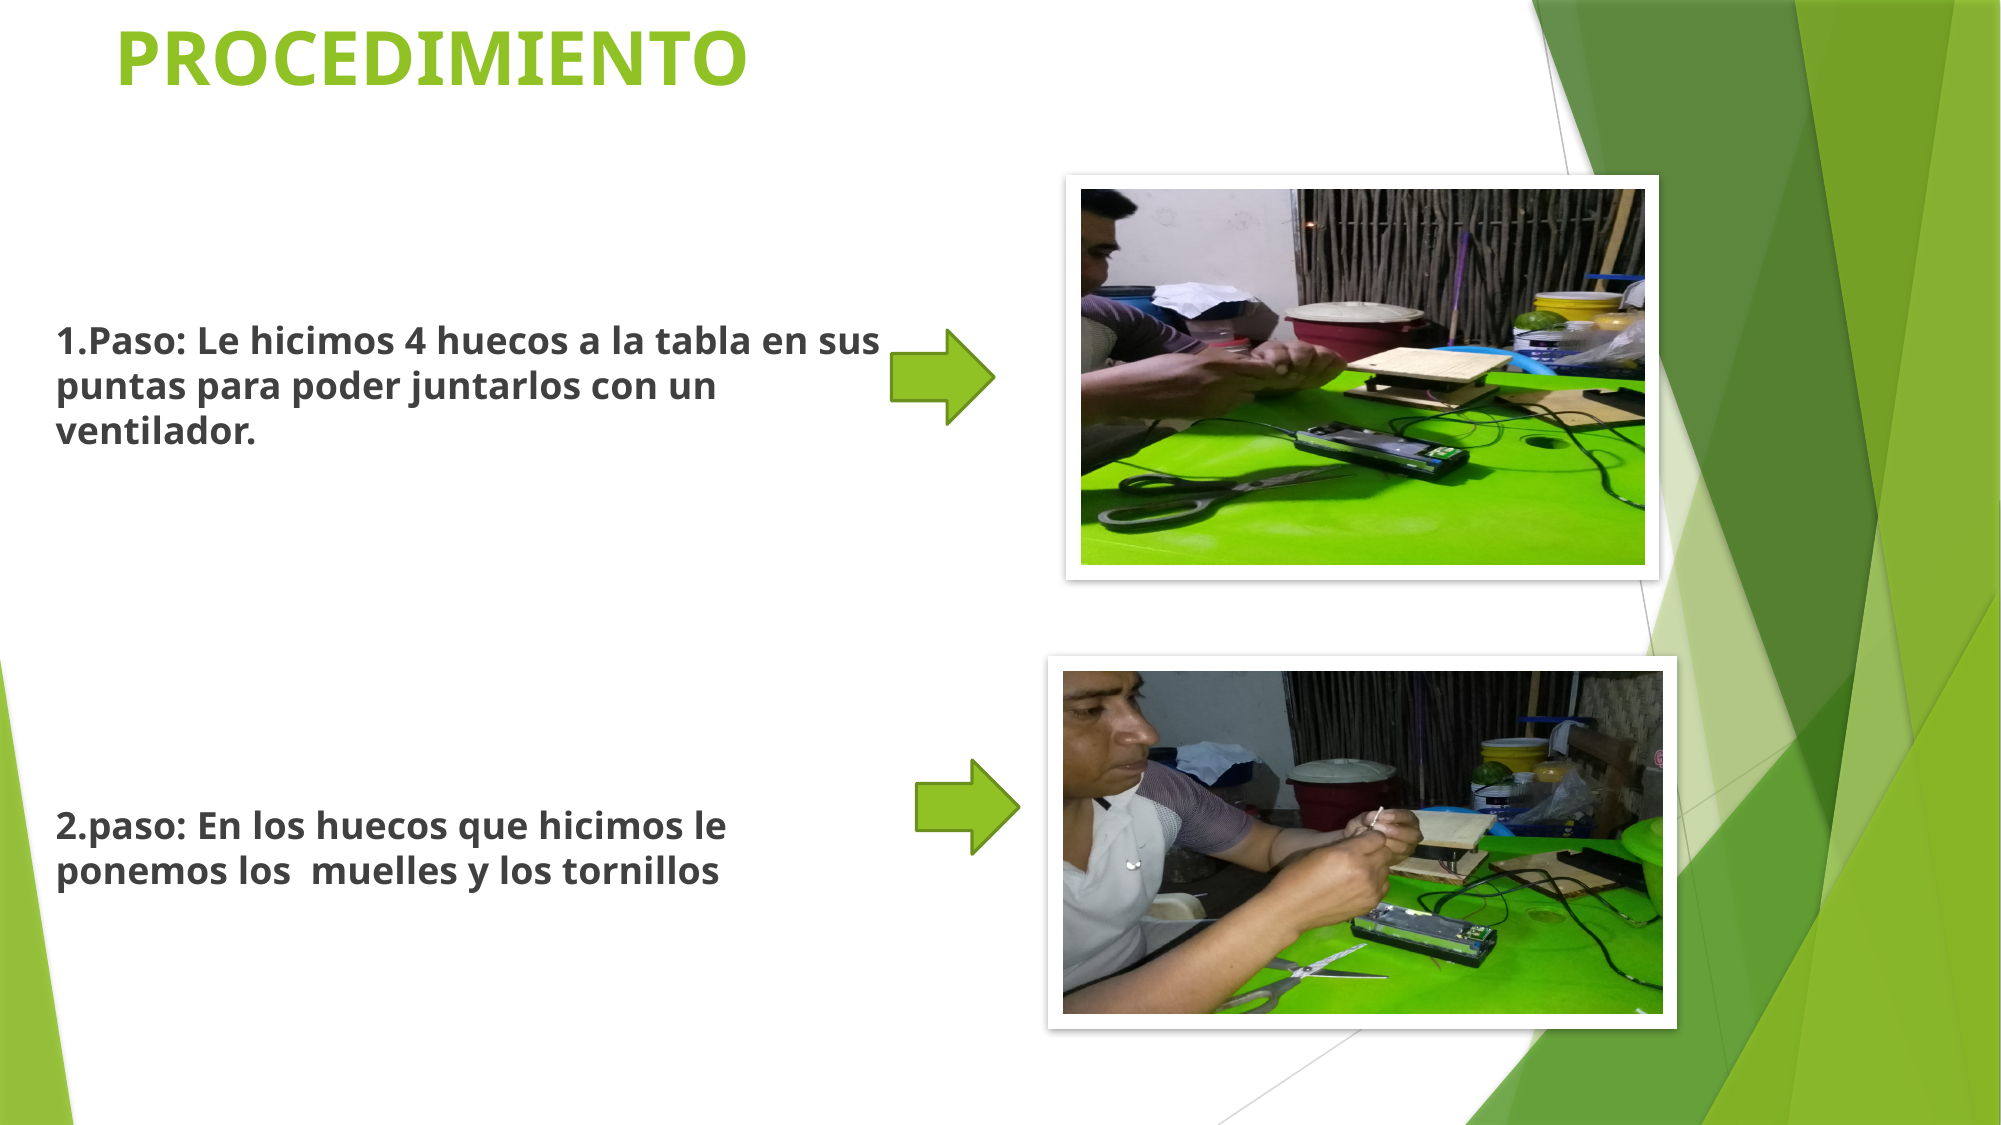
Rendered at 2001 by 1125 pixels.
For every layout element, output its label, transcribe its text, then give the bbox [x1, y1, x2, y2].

text_box [914, 758, 1021, 856]
text_box [889, 328, 996, 426]
picture [1080, 188, 1646, 566]
list 1.Paso: Le hicimos 4 huecos a la tabla en sus puntas para poder juntarlos con un ventilador. 2.paso: En los huecos que hicimos le ponemos los muelles y los tornillos [40, 178, 1766, 995]
title PROCEDIMIENTO [99, 3, 1825, 221]
picture [1062, 670, 1664, 1015]
